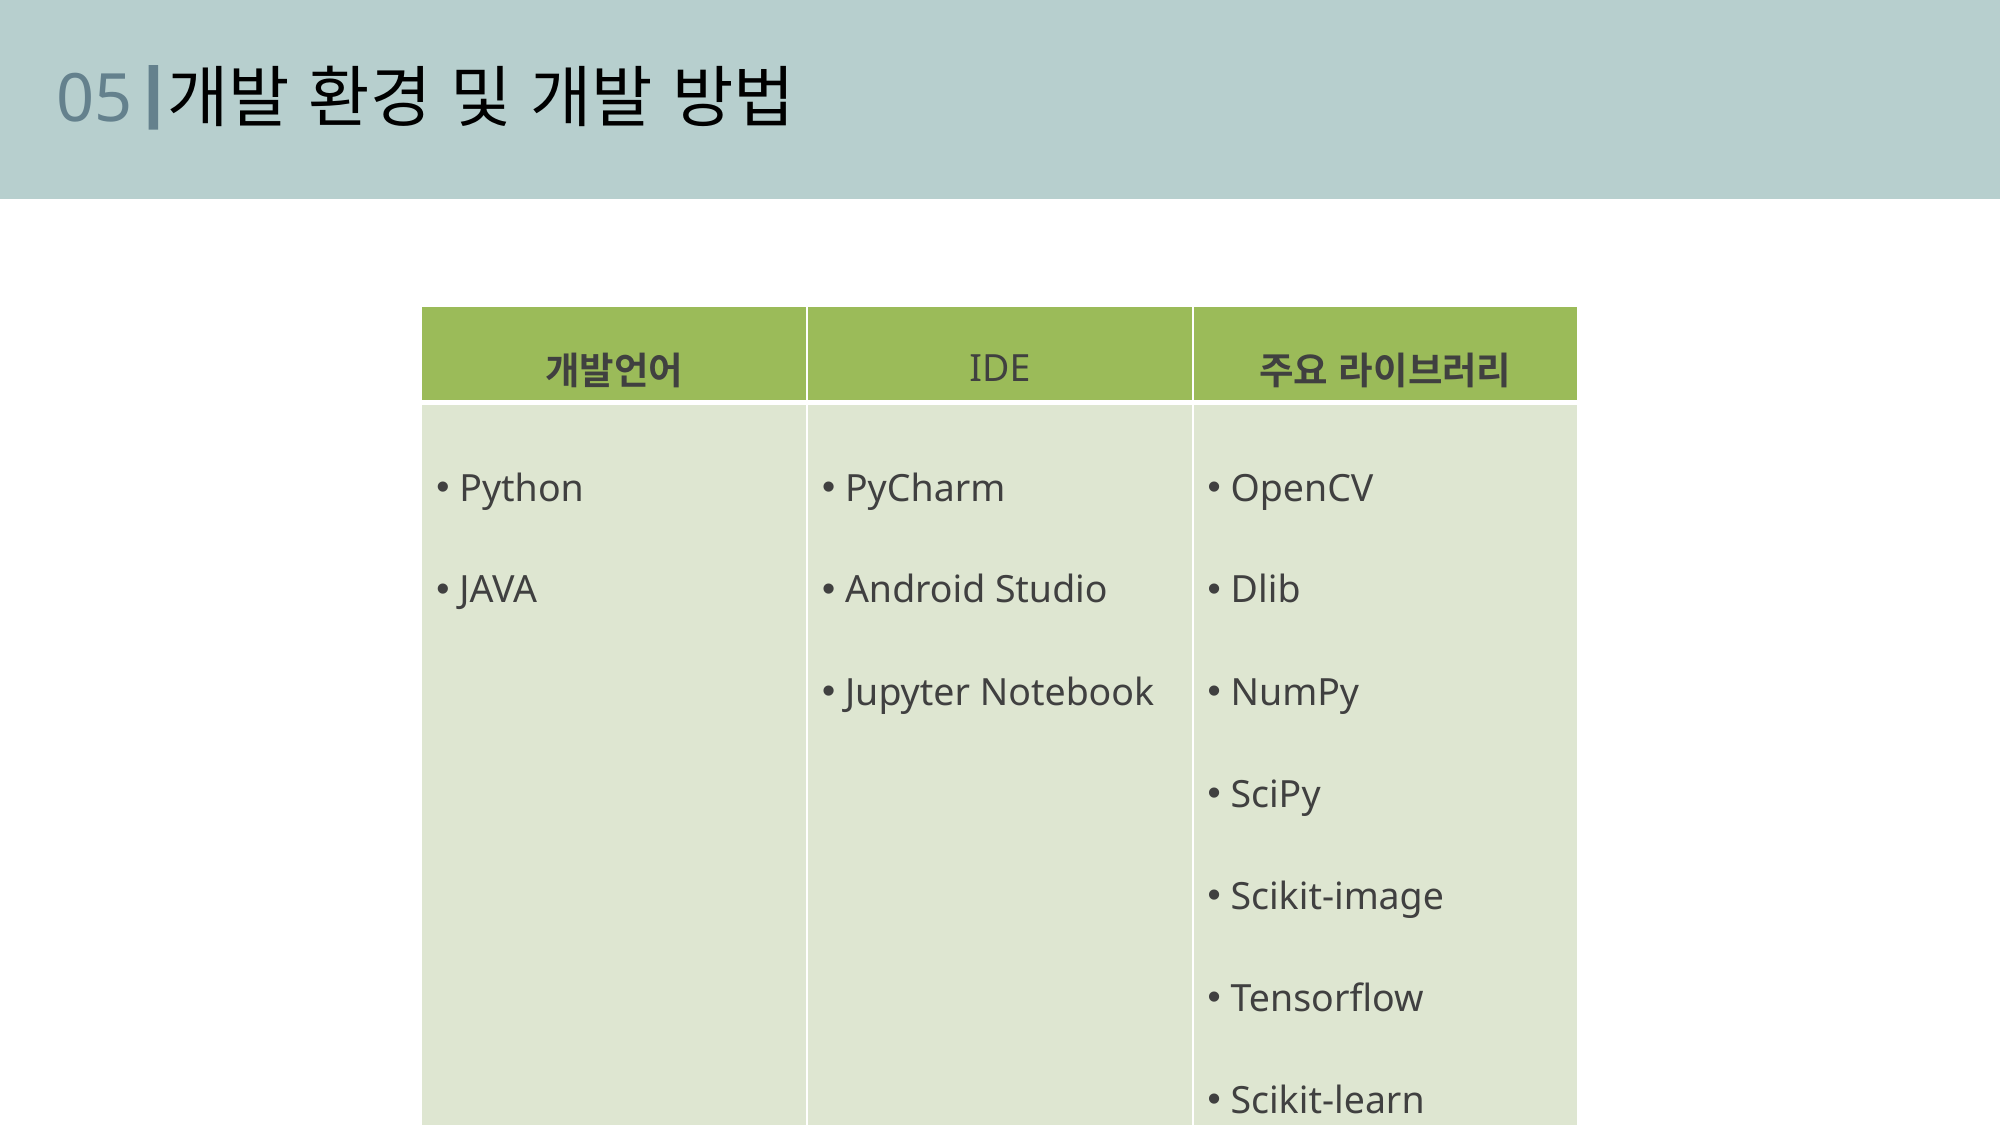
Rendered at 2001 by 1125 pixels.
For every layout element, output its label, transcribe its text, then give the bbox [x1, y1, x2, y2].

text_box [41, 47, 1392, 144]
table_header 주요 라이브러리 [1194, 307, 1577, 400]
table_header IDE [808, 307, 1192, 400]
table_cell Python JAVA [422, 405, 806, 1125]
table_cell PyCharm Android Studio Jupyter Notebook [808, 405, 1192, 1125]
text_box [0, 0, 2000, 201]
table_header 개발언어 [422, 307, 806, 400]
table_cell OpenCV Dlib NumPy SciPy Scikit-image Tensorflow Scikit-learn [1194, 405, 1577, 1125]
